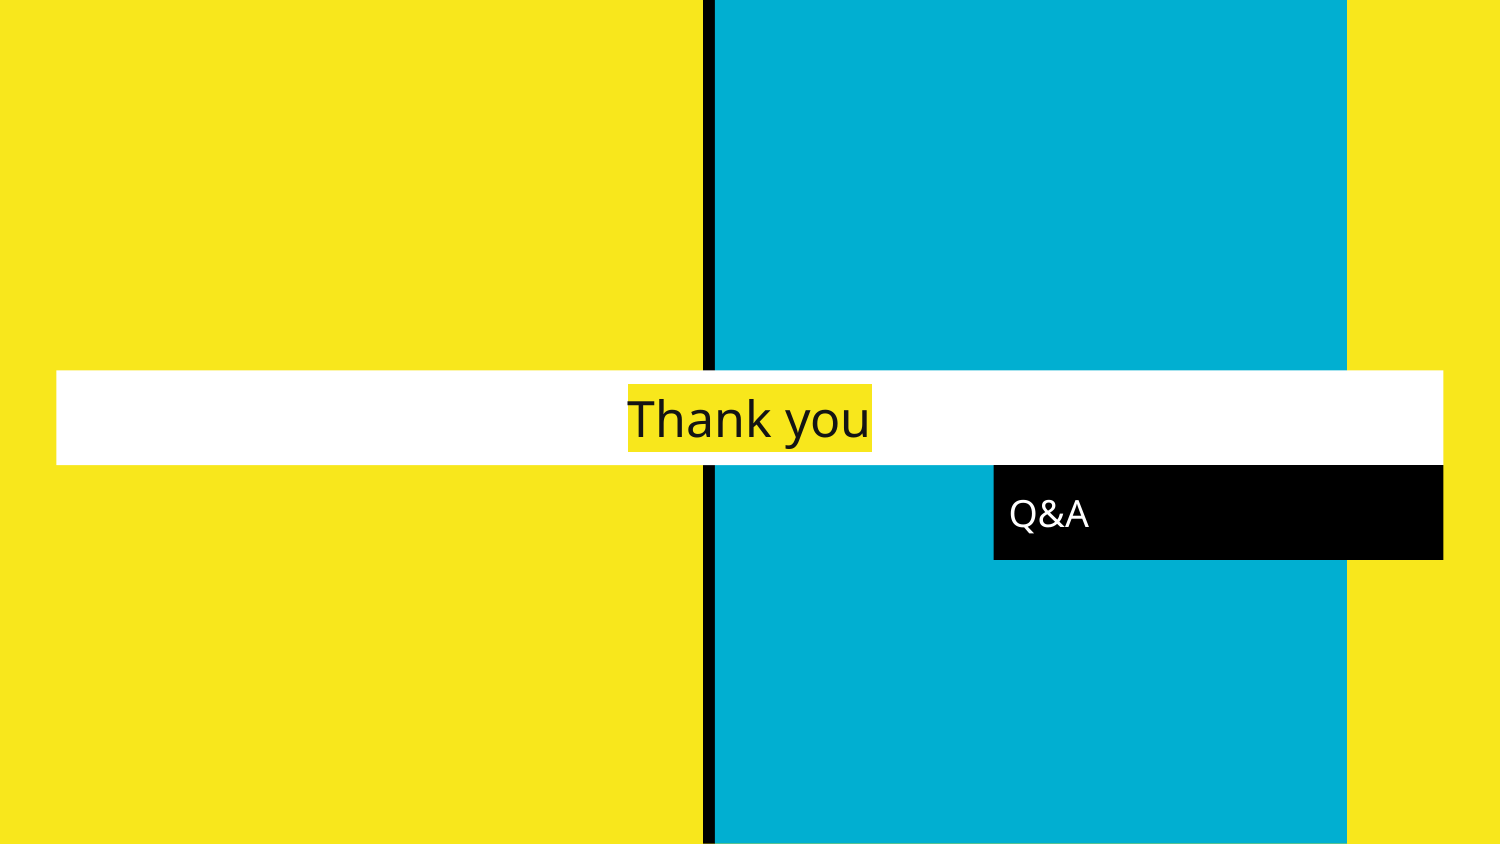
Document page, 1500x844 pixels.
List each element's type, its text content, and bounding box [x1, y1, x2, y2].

title Thank you [56, 370, 1444, 466]
subtitle Q&A [993, 465, 1444, 560]
